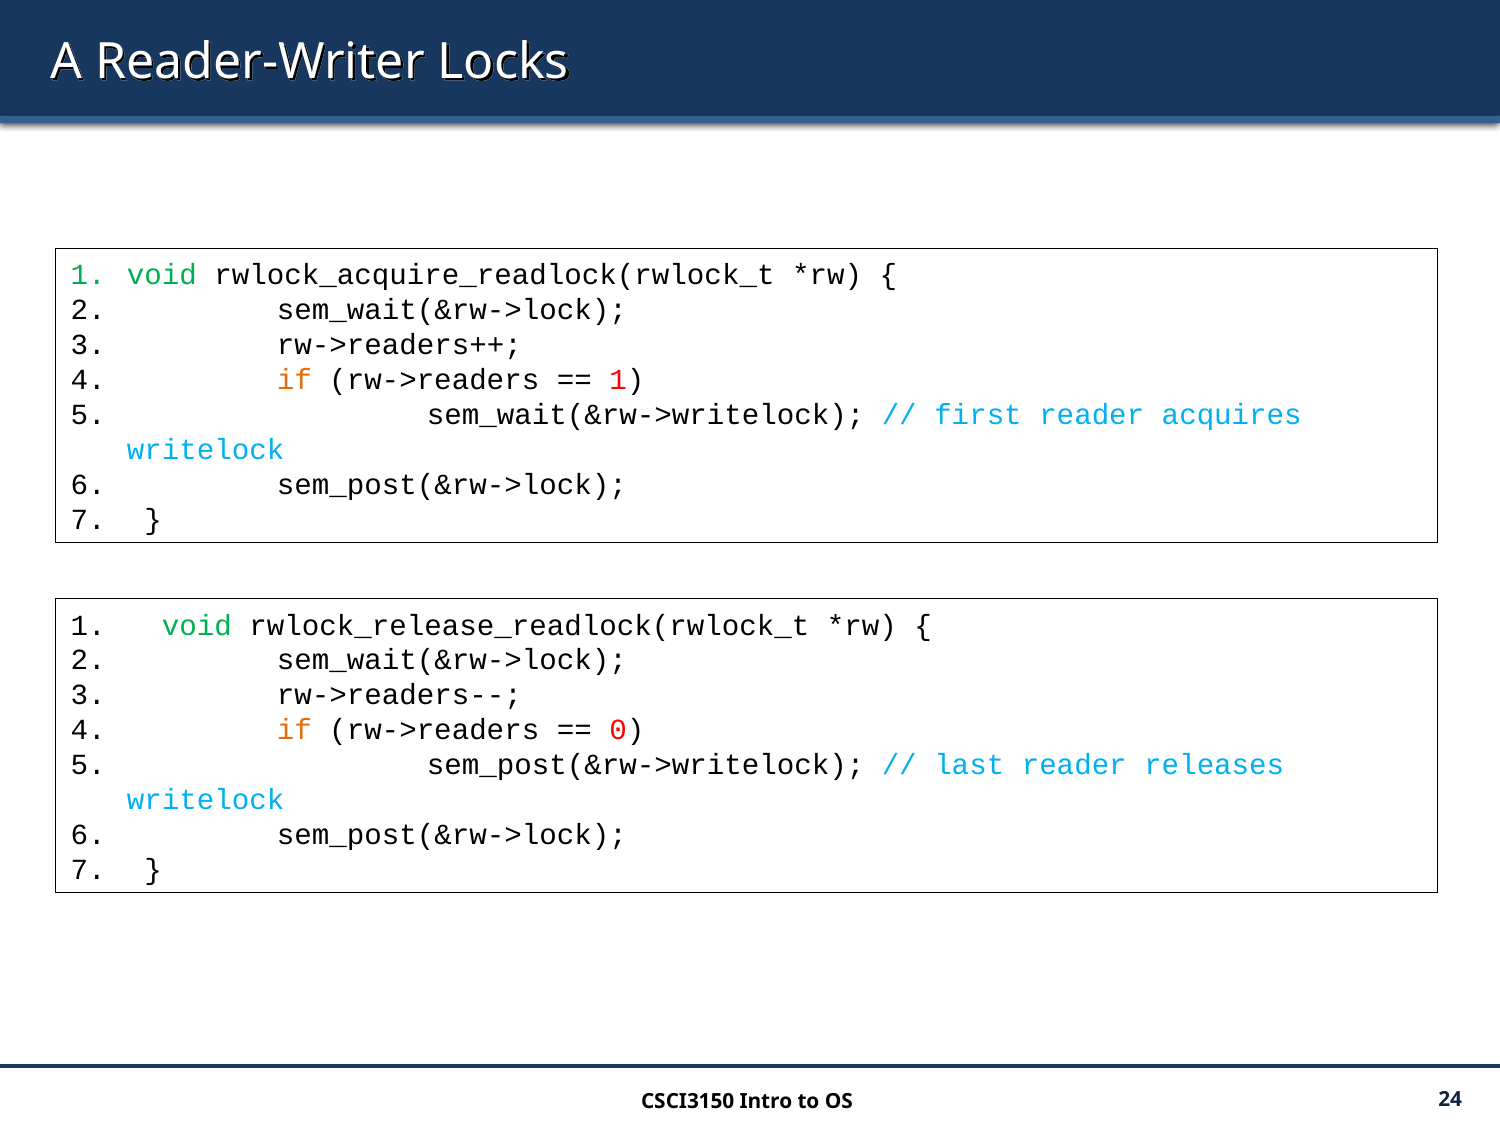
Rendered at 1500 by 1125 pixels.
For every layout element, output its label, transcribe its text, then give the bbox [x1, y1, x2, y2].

title A Reader-Writer Locks [34, 10, 1477, 107]
slide_number 24 [1306, 1081, 1483, 1118]
text_box void rwlock_acquire_readlock(rwlock_t *rw) { sem_wait(&rw->lock); rw->readers++; if (rw->readers == 1) sem_wait(&rw->writelock); // first reader acquires writelock sem_post(&rw->lock); } [55, 248, 1438, 543]
text_box void rwlock_release_readlock(rwlock_t *rw) { sem_wait(&rw->lock); rw->readers--; if (rw->readers == 0) sem_post(&rw->writelock); // last reader releases writelock sem_post(&rw->lock); } [55, 598, 1438, 893]
footer CSCI3150 Intro to OS [497, 1079, 997, 1117]
